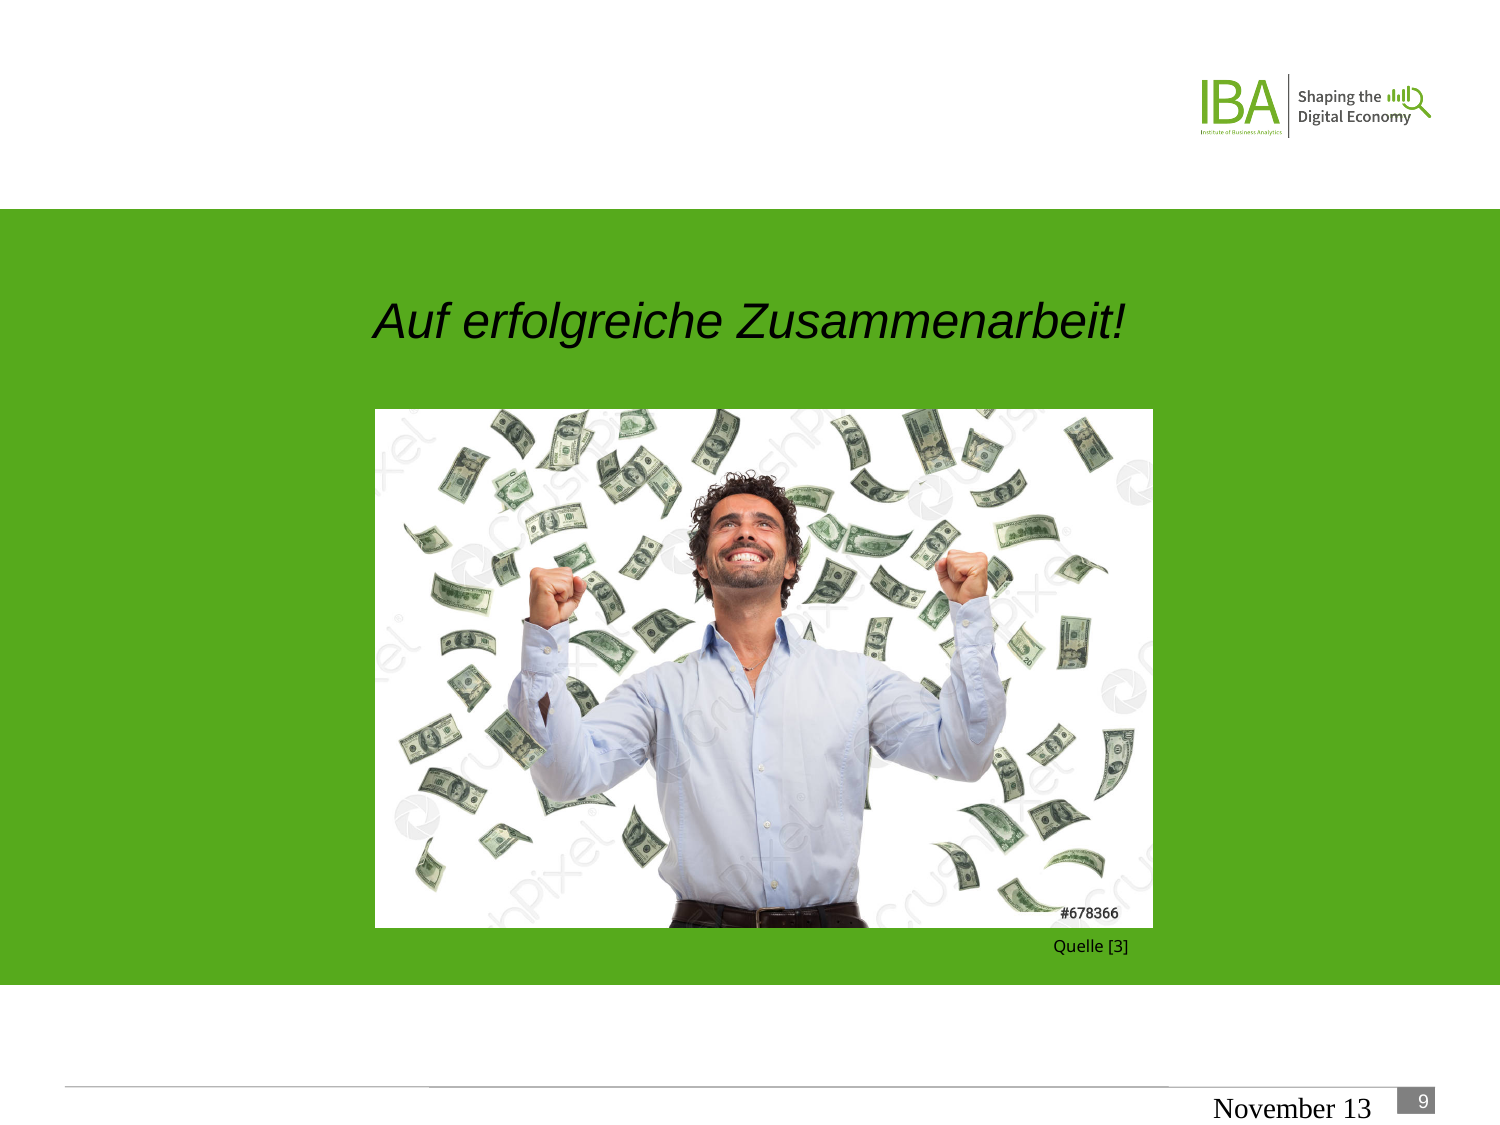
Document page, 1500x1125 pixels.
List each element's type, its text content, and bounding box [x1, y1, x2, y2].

text_box Quelle [3] [1038, 928, 1179, 963]
picture [374, 409, 1153, 929]
text_box Auf erfolgreiche Zusammenarbeit! [280, 280, 1220, 356]
text_box 9 [1376, 1088, 1429, 1125]
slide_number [1213, 1088, 1376, 1125]
picture [1193, 69, 1439, 143]
text_box [0, 209, 1500, 985]
